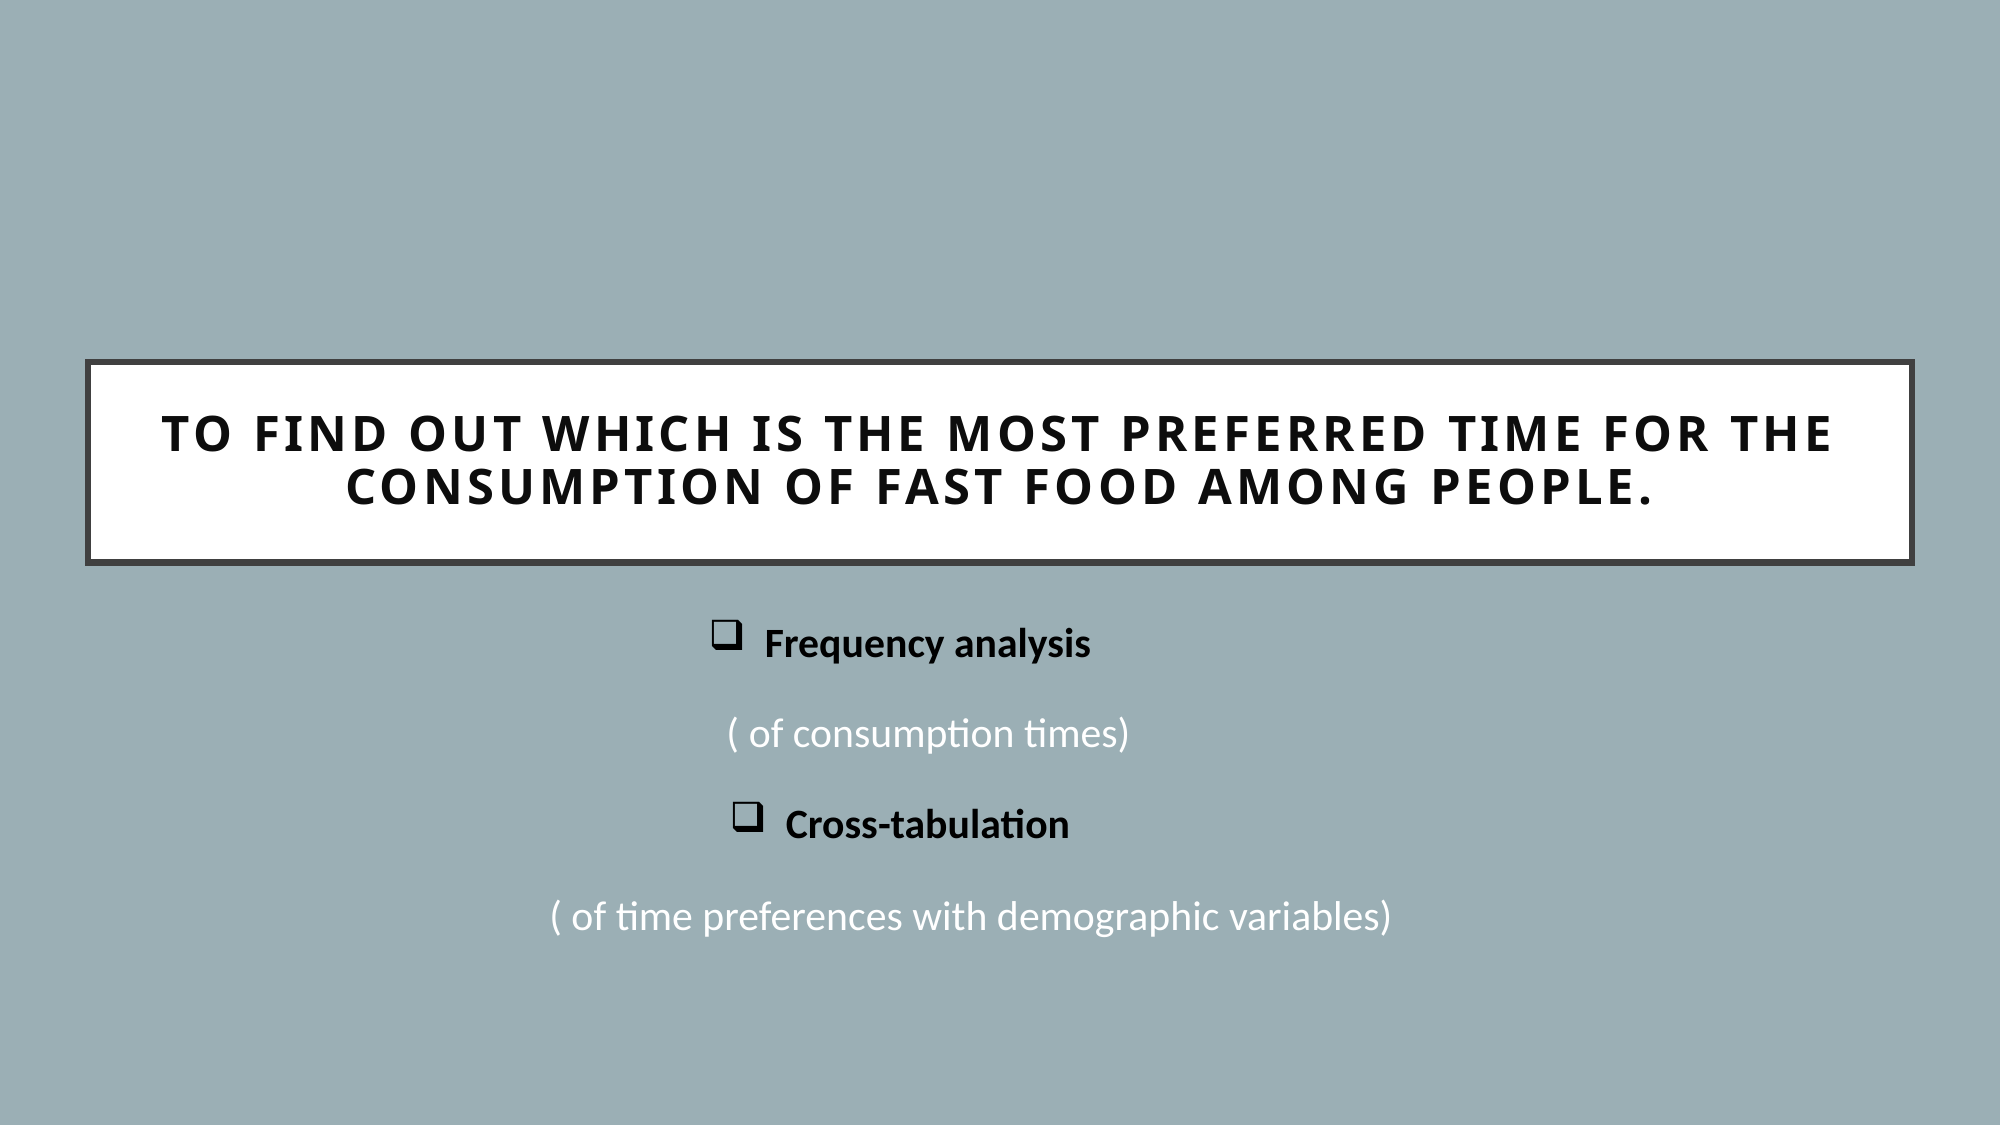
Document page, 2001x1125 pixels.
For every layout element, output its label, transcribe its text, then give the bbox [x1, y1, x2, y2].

title To find out which is the most preferred time for the consumption of Fast Food among People. [85, 359, 1915, 566]
subtitle Frequency analysis ( of consumption times) Cross-tabulation ( of time preferences with demographic variables) [251, 604, 1558, 1094]
